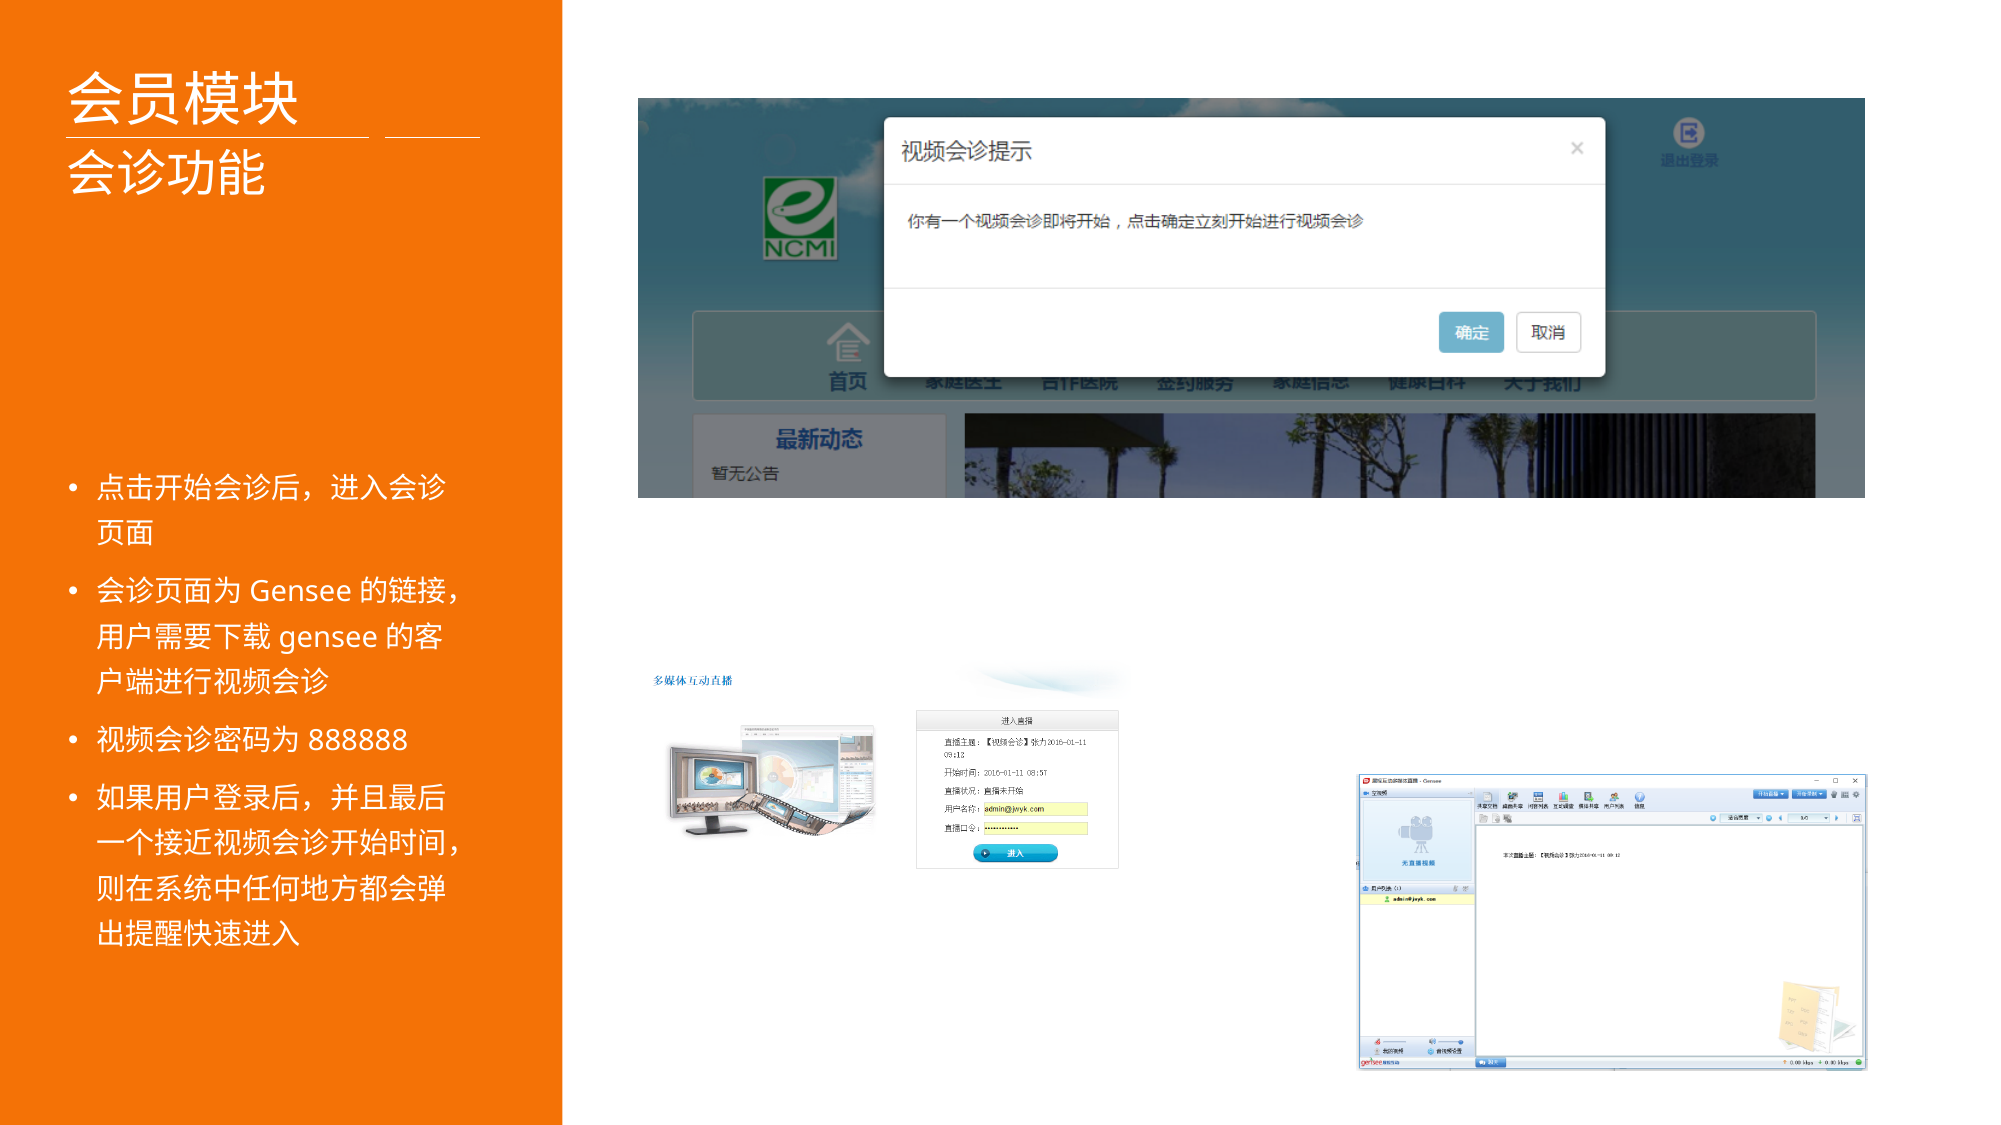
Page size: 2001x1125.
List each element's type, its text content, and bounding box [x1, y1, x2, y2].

text_box 点击开始会诊后，进入会诊页面 会诊页面为Gensee的链接，用户需要下载gensee的客户端进行视频会诊 视频会诊密码为888888 如果用户登录后，并且最后一个接近视频会诊开始时间，则在系统中任何地方都会弹出提醒快速进入 [53, 451, 481, 1016]
list 会员模块 [52, 62, 559, 138]
picture [623, 651, 1162, 915]
list 会诊功能 [52, 141, 559, 217]
picture [638, 98, 1865, 498]
picture [1356, 774, 1868, 1071]
